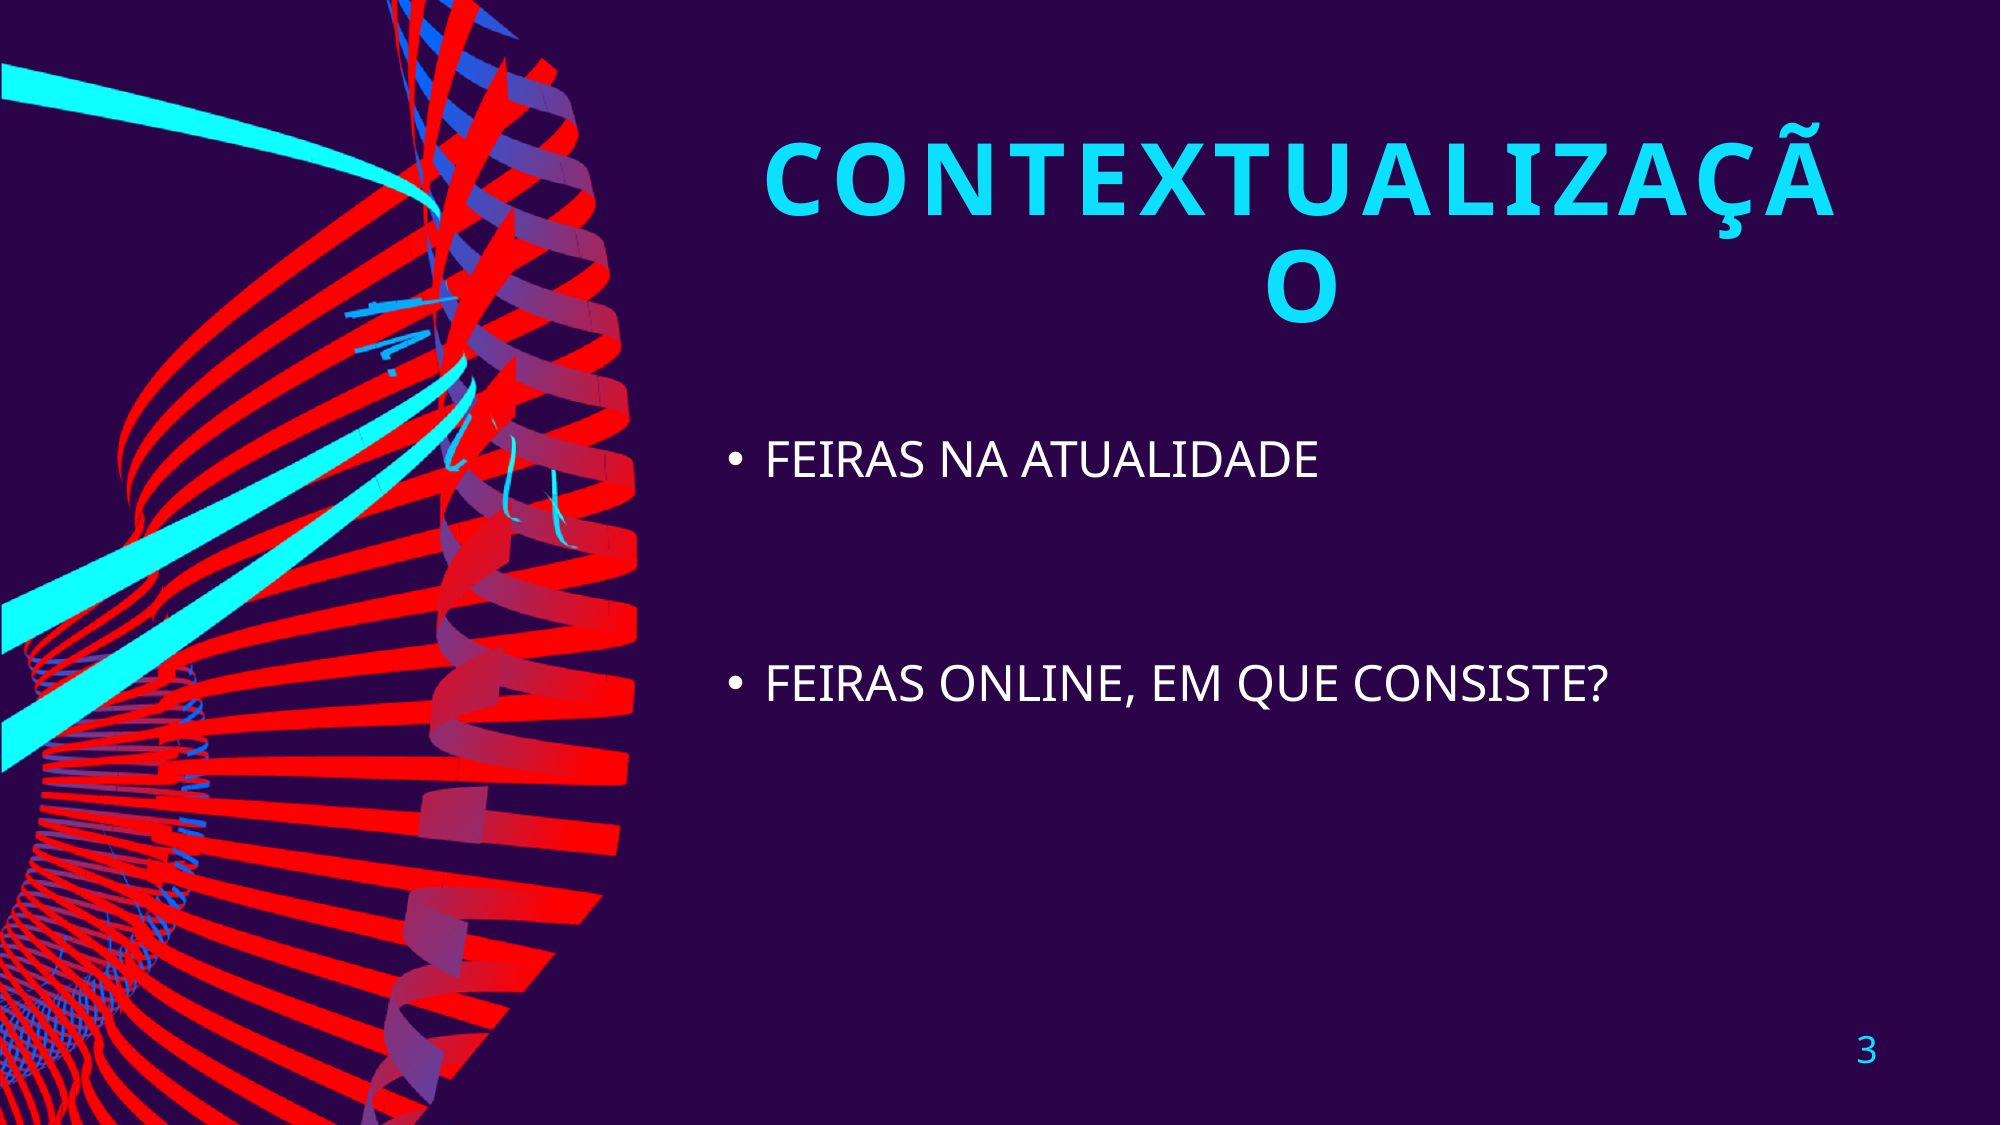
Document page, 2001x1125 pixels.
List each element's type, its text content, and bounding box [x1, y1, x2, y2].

picture [0, 0, 2000, 1125]
title Contextualização [711, 121, 1892, 255]
text_box FEIRAS NA ATUALIDADE FEIRAS ONLINE, EM QUE CONSISTE? [711, 271, 1892, 855]
text_box 3 [1803, 1018, 1893, 1114]
